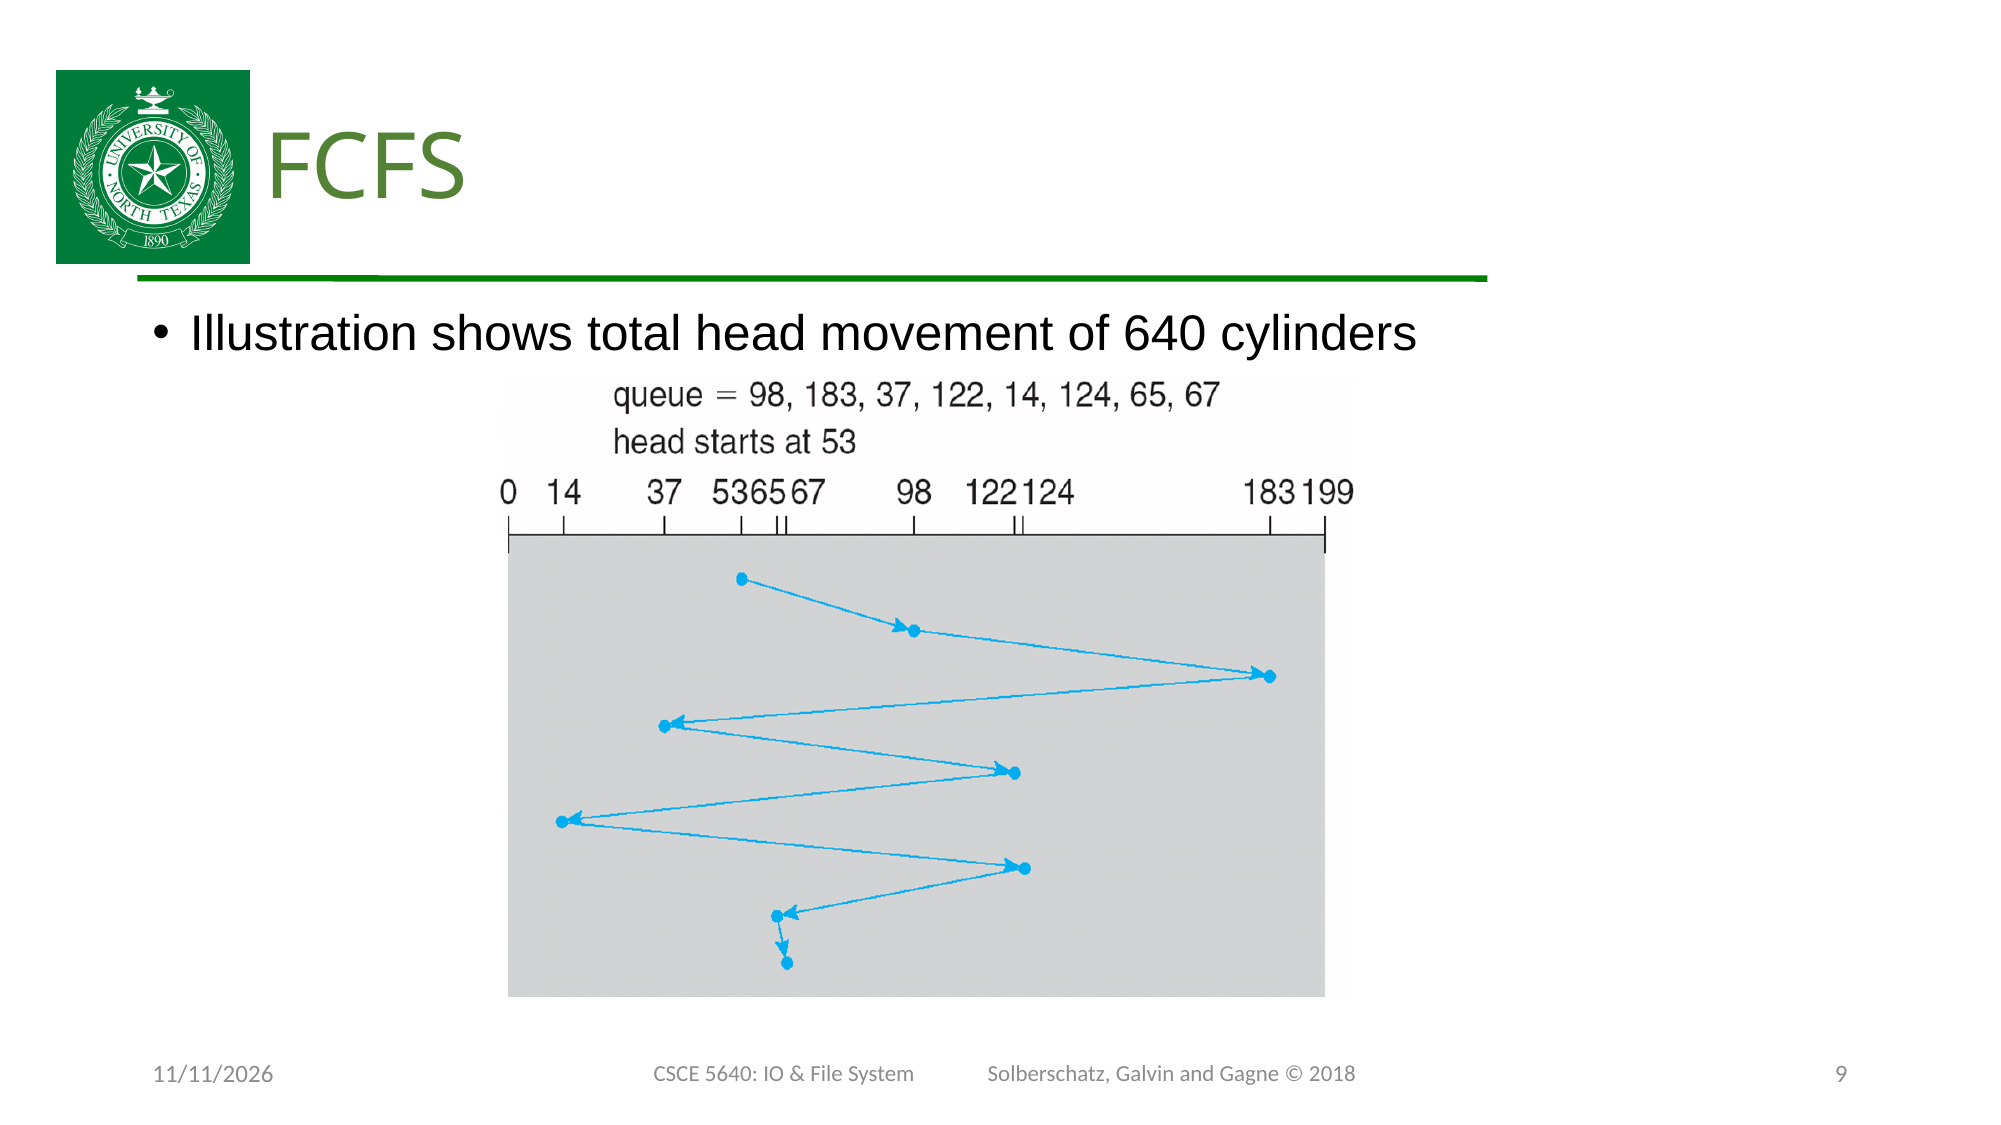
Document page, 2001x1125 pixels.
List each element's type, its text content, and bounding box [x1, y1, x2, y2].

picture [56, 70, 249, 264]
slide_number 9 [1412, 1042, 1863, 1103]
title FCFS [249, 59, 1863, 278]
list Illustration shows total head movement of 640 cylinders [137, 299, 1863, 1014]
picture [498, 376, 1354, 997]
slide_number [137, 1042, 588, 1103]
footer CSCE 5640: IO & File System Solberschatz, Galvin and Gagne © 2018 [617, 1042, 1394, 1103]
